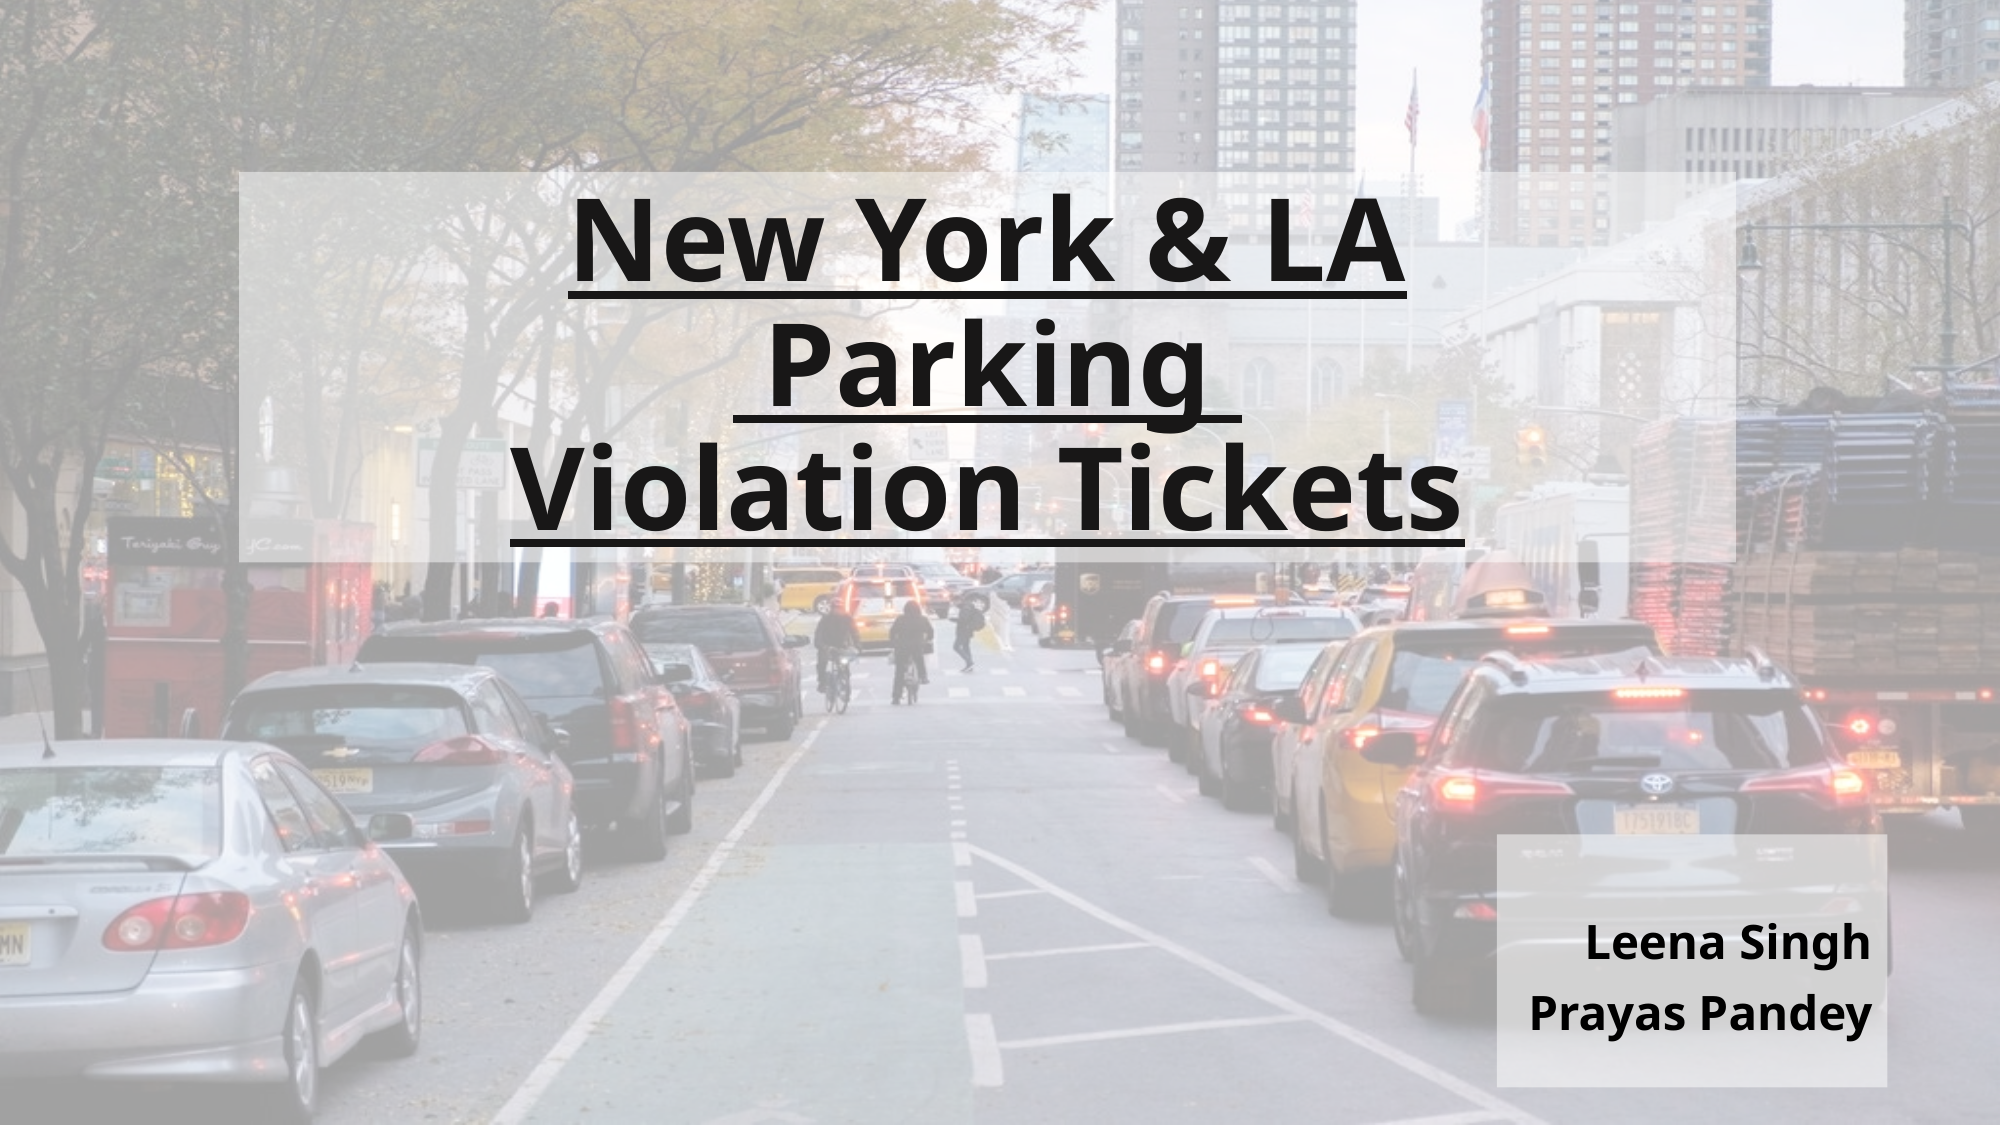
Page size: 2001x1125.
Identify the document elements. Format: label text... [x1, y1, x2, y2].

title New York & LA Parking Violation Tickets [239, 171, 1736, 563]
subtitle Leena Singh Prayas Pandey [1496, 834, 1888, 1088]
